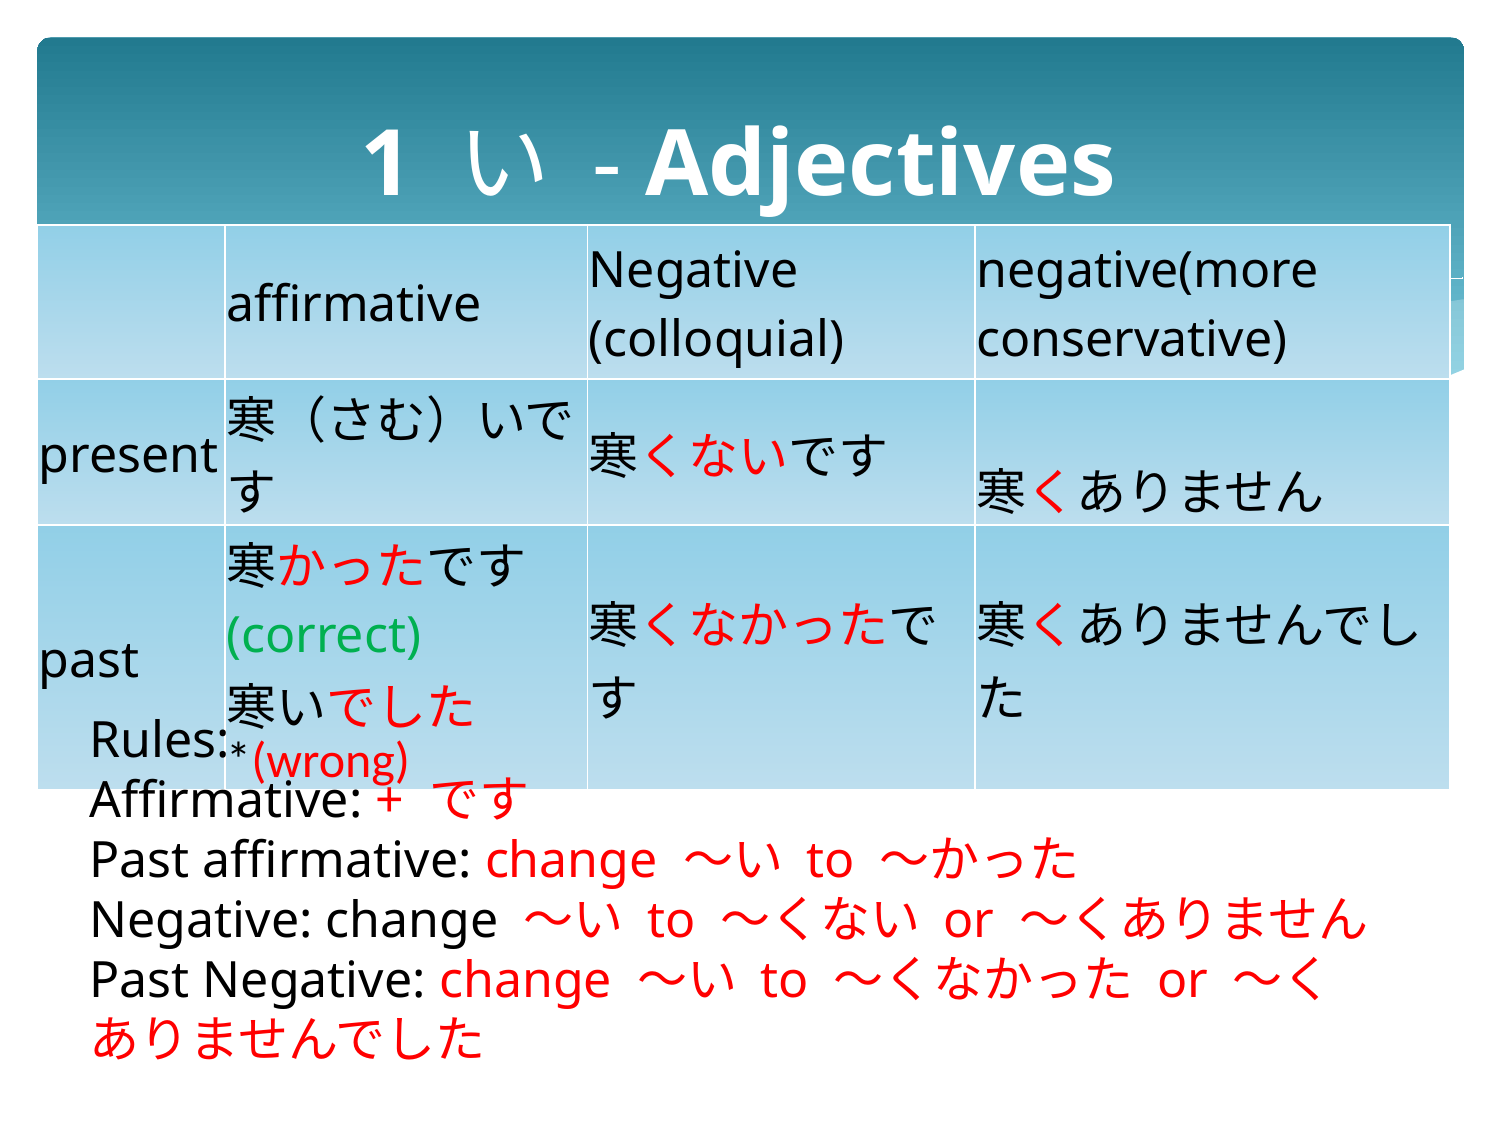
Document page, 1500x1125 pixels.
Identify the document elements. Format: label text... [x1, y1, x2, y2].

table_cell past [38, 526, 224, 789]
table_cell 寒くありません [976, 380, 1449, 524]
table_header negative(more conservative) [976, 226, 1449, 378]
table_cell 寒くないです [588, 380, 974, 524]
table_cell 寒くなかったです [588, 526, 974, 699]
table_header [38, 226, 224, 378]
text_box Rules: Affirmative: + です Past affirmative: change ～い to ～かった Negative: change ～い to ～くない or ～くありません Past Negative: change ～い to ～くなかった or ～くありませんでした [75, 699, 1388, 1125]
table_cell 寒かったです(correct) 寒いでした*(wrong) [226, 526, 587, 699]
table_cell present [38, 380, 224, 524]
table_cell 寒くありませんでした [976, 526, 1449, 789]
table_header Negative (colloquial) [588, 261, 974, 378]
table_cell 寒（さむ）いです [226, 380, 587, 524]
title 1 い - Adjectives [75, 55, 1425, 261]
table_header affirmative [226, 261, 587, 378]
